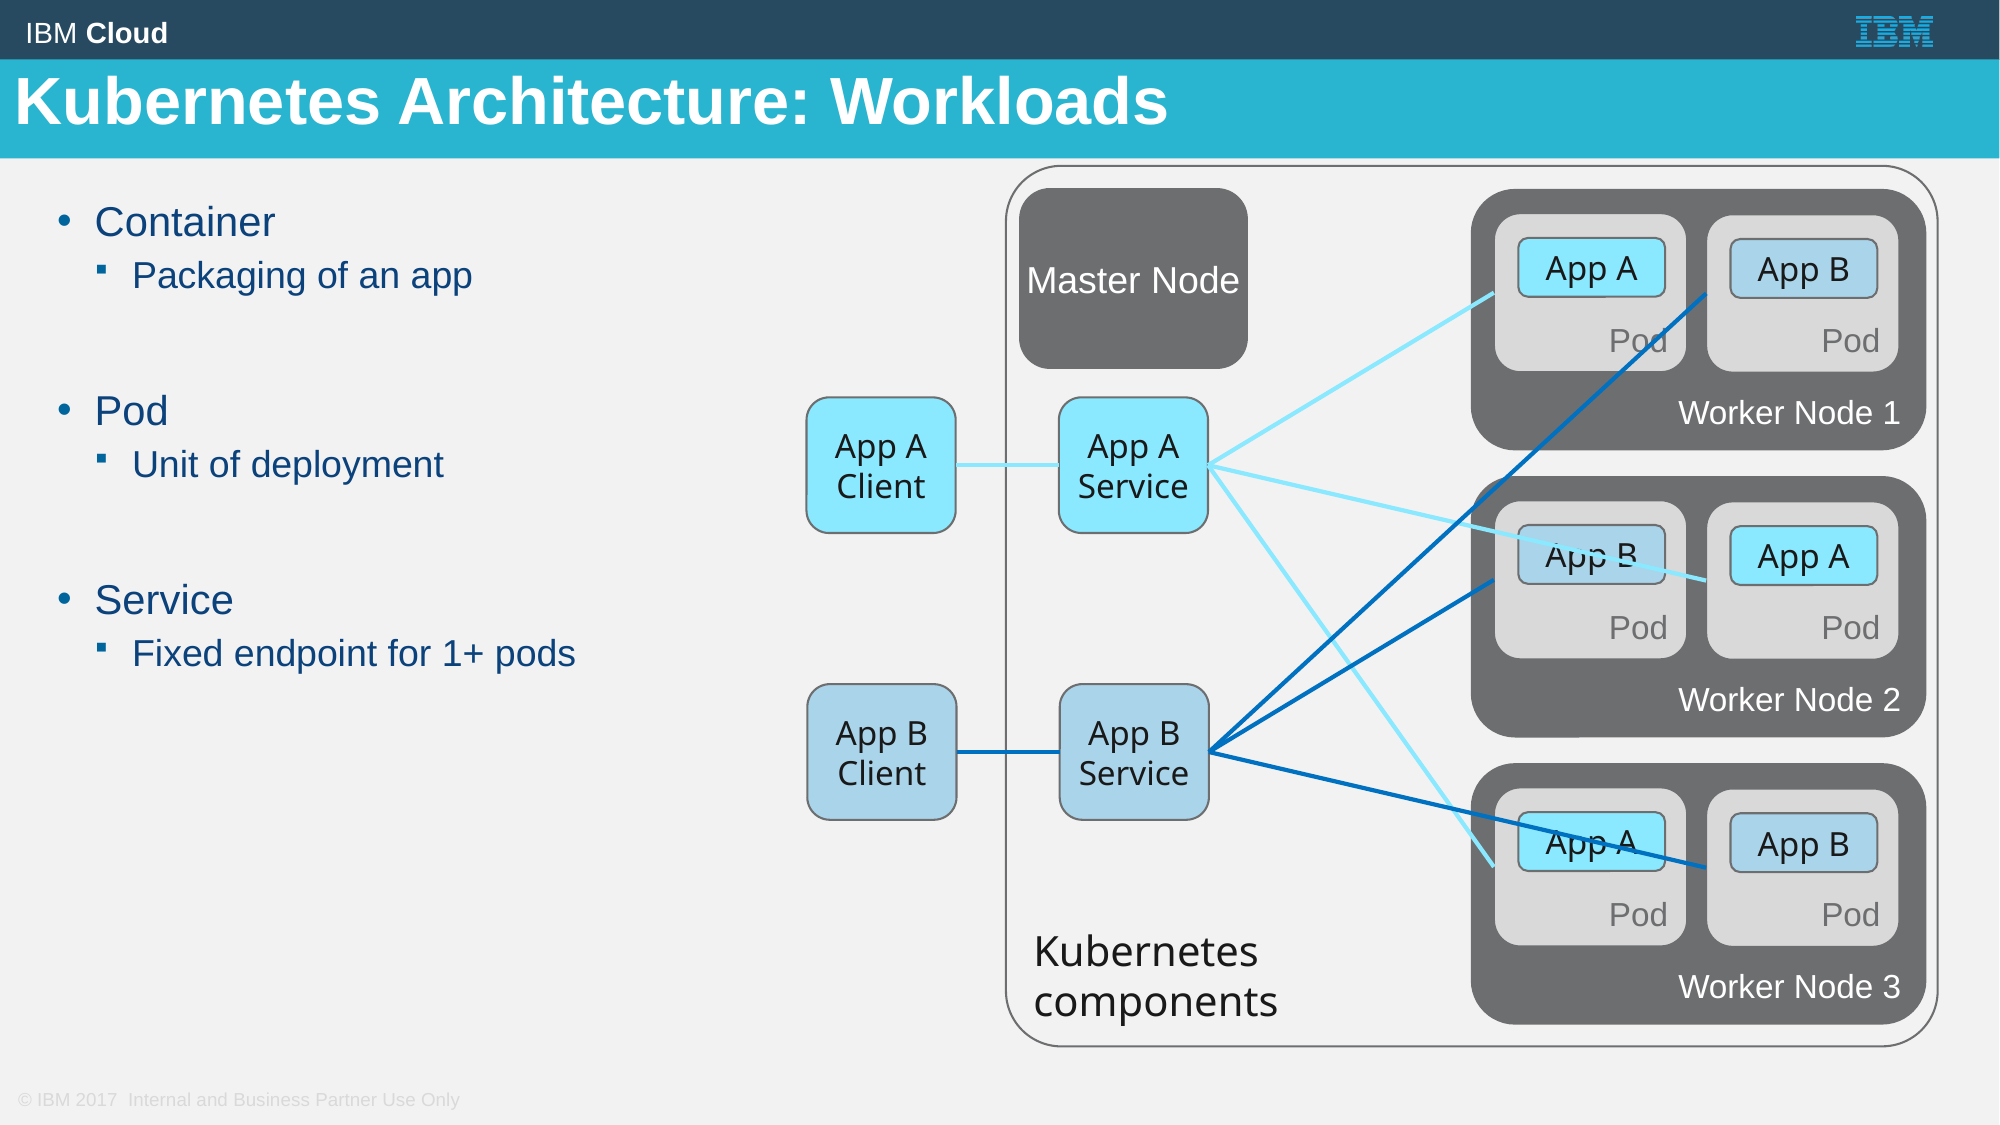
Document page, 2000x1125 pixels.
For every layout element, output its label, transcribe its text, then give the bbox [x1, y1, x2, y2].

list Kubernetes Architecture: Workloads [0, 59, 2000, 159]
text_box Master Node [1020, 189, 1247, 368]
text_box App B Client [807, 684, 957, 820]
text_box App B [1730, 238, 1878, 298]
text_box Pod [1707, 501, 1900, 660]
text_box Kubernetes components [1005, 165, 1938, 1047]
text_box Container Packaging of an app Pod Unit of deployment Service Fixed endpoint for 1+ pods [41, 191, 973, 1073]
text_box App A Service [1058, 397, 1208, 534]
text_box App A [1521, 868, 1662, 872]
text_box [1208, 579, 1494, 751]
text_box Pod [1706, 788, 1900, 947]
text_box App A [1518, 237, 1666, 293]
text_box Pod [1493, 213, 1688, 293]
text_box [1208, 751, 1707, 868]
text_box Worker Node 3 [1471, 764, 1926, 1024]
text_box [1208, 293, 1707, 751]
text_box Worker Node 1 [1471, 189, 1926, 450]
text_box Pod [1493, 868, 1688, 947]
text_box App A Client [806, 397, 956, 534]
text_box Worker Node 2 [1707, 477, 1926, 737]
text_box App B Service [1059, 684, 1208, 820]
text_box Pod [1706, 214, 1900, 373]
text_box App B [1730, 813, 1878, 873]
text_box App A [1730, 526, 1878, 586]
picture [1856, 16, 1933, 47]
